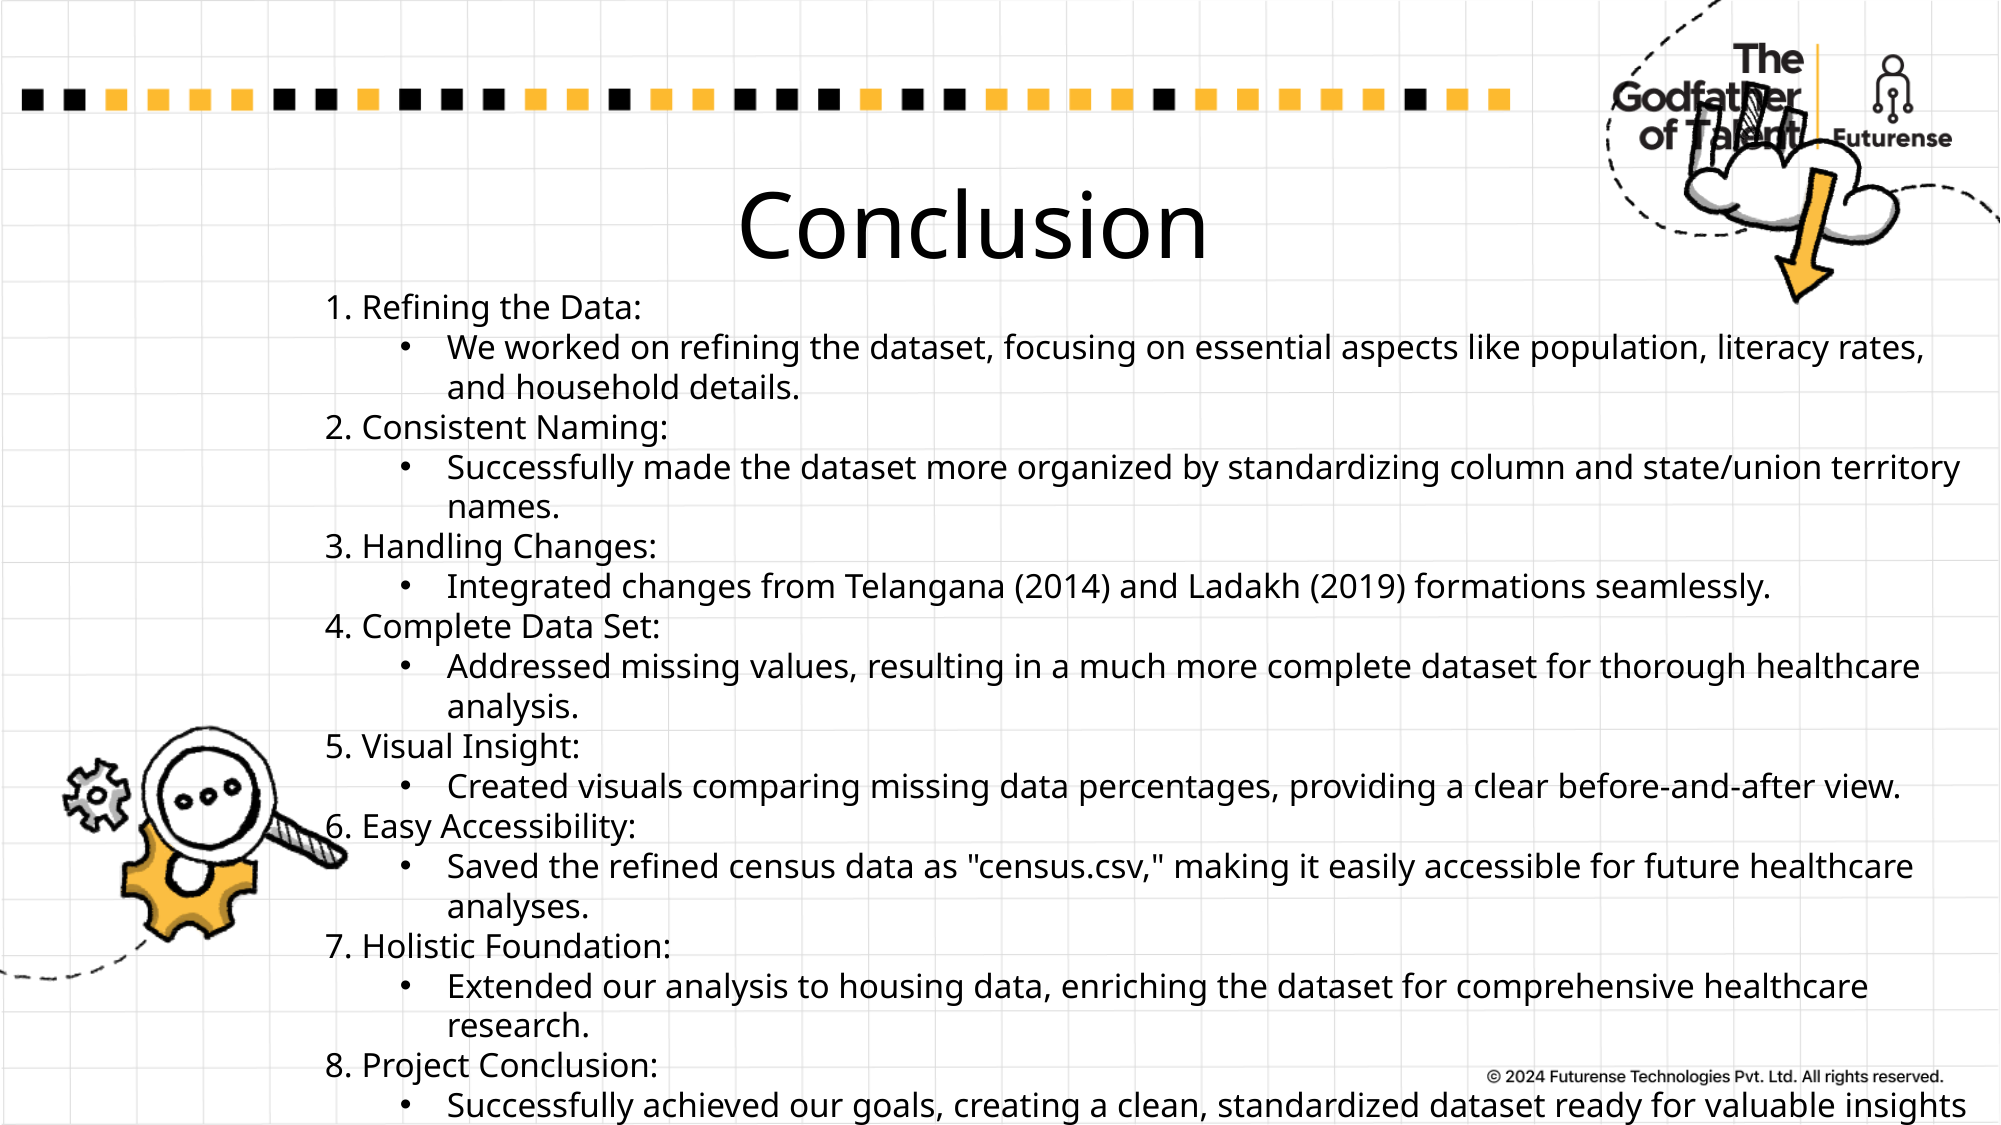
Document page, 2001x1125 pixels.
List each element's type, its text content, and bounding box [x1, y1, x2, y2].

title Conclusion [357, 119, 1592, 278]
text_box 1. Refining the Data: We worked on refining the dataset, focusing on essential aspects like population, literacy rates, and household details. 2. Consistent Naming: Successfully made the dataset more organized by standardizing column and state/union territory names. 3. Handling Changes: Integrated changes from Telangana (2014) and Ladakh (2019) formations seamlessly. 4. Complete Data Set: Addressed missing values, resulting in a much more complete dataset for thorough healthcare analysis. 5. Visual Insight: Created visuals comparing missing data percentages, providing a clear before-and-after view. 6. Easy Accessibility: Saved the refined census data as "census.csv," making it easily accessible for future healthcare analyses. 7. Holistic Foundation: Extended our analysis to housing data, enriching the dataset for comprehensive healthcare research. 8. Project Conclusion: Successfully achieved our goals, creating a clean, standardized dataset ready for valuable insights in healthcare research. [309, 278, 2000, 1125]
picture [0, 0, 2001, 1125]
